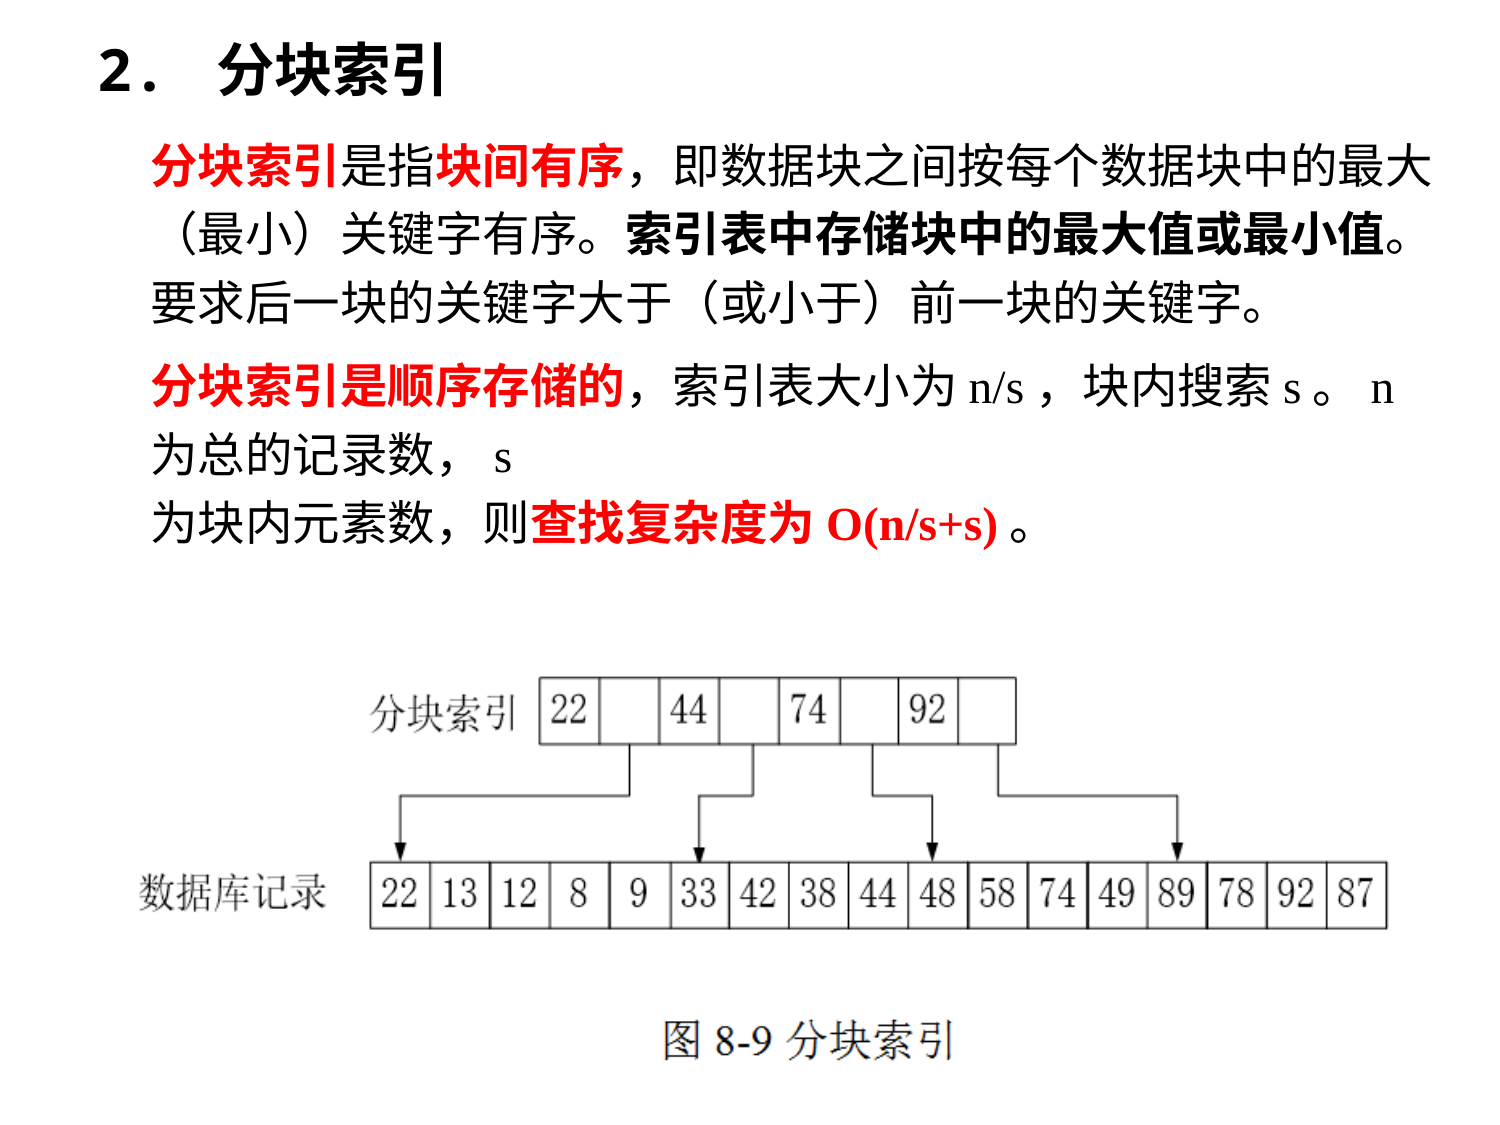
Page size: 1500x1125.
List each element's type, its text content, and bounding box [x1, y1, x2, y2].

title 2. 分块索引 [82, 23, 1316, 114]
picture [116, 655, 1419, 1071]
list 分块索引是指块间有序，即数据块之间按每个数据块中的最大（最小）关键字有序。索引表中存储块中的最大值或最小值。要求后一块的关键字大于（或小于）前一块的关键字。 分块索引是顺序存储的，索引表大小为n/s，块内搜索s。n为总的记录数，s 为块内元素数，则查找复杂度为O(n/s+s)。 [82, 117, 1454, 610]
